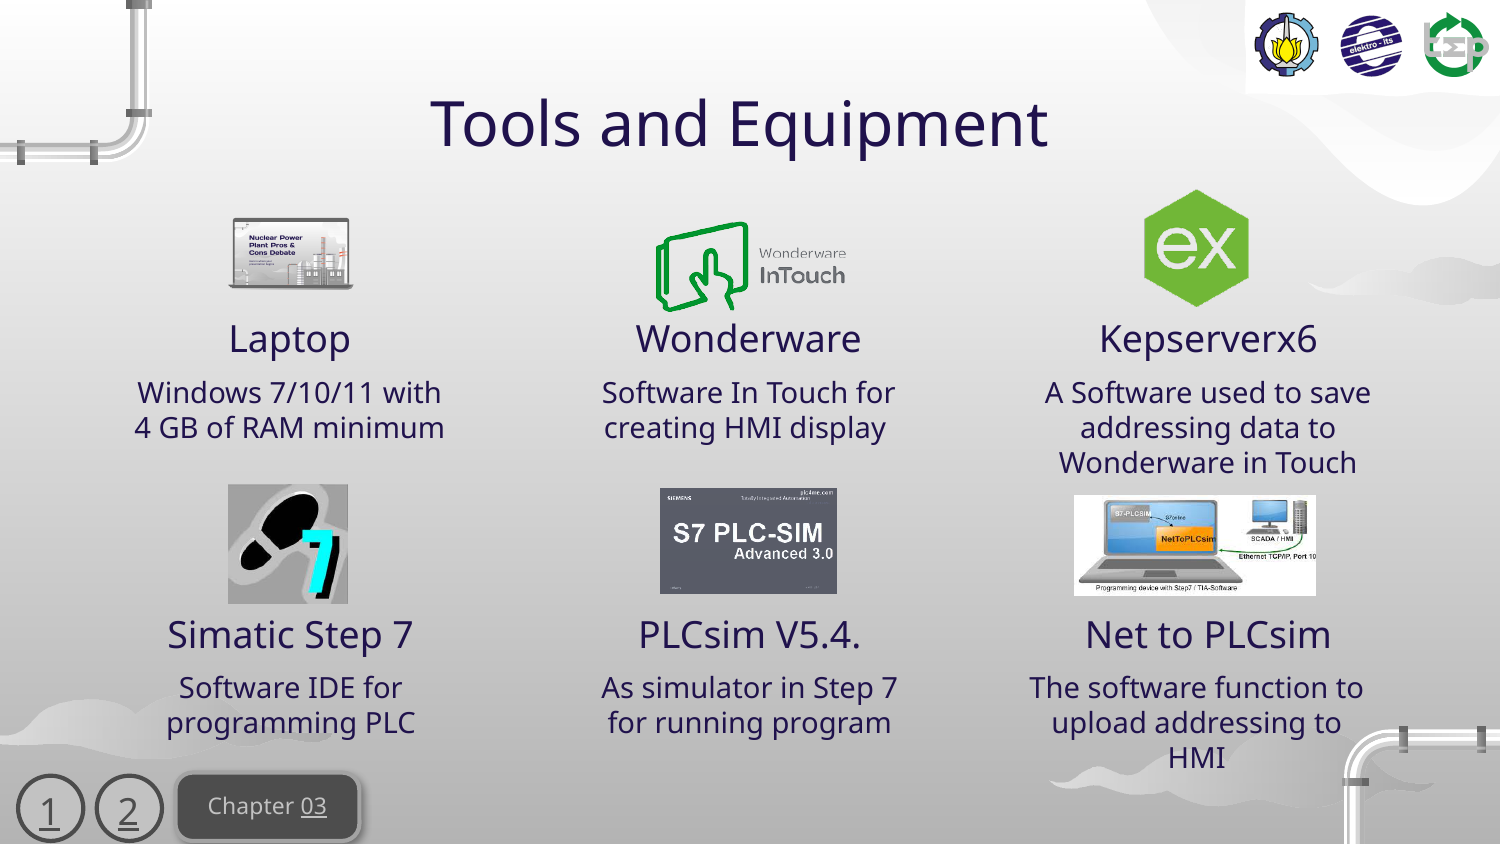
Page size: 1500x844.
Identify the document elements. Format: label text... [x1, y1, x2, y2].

subtitle PLCsim V5.4. [585, 595, 915, 662]
picture [1074, 495, 1316, 596]
subtitle A Software used to save addressing data to Wonderware in Touch [1009, 359, 1407, 460]
subtitle Laptop [124, 300, 455, 367]
picture [660, 488, 837, 594]
subtitle Net to PLCsim [1026, 595, 1391, 662]
subtitle The software function to upload addressing to HMI [1009, 654, 1384, 755]
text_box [10, 772, 90, 842]
subtitle Windows 7/10/11 with 4 GB of RAM minimum [114, 359, 466, 460]
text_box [91, 772, 168, 842]
title Tools and Equipment [143, 69, 1353, 151]
picture [1138, 174, 1252, 308]
subtitle Software IDE for programming PLC [115, 654, 467, 755]
picture [642, 208, 857, 327]
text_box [228, 217, 354, 290]
picture [228, 484, 348, 604]
subtitle Kepserverx6 [1043, 300, 1374, 367]
subtitle Simatic Step 7 [126, 595, 456, 662]
subtitle Wonderware [583, 300, 914, 367]
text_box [1245, 0, 1500, 95]
subtitle Software In Touch for creating HMI display [573, 359, 925, 460]
text_box Chapter 03 [173, 770, 362, 844]
subtitle As simulator in Step 7 for running program [574, 654, 926, 755]
